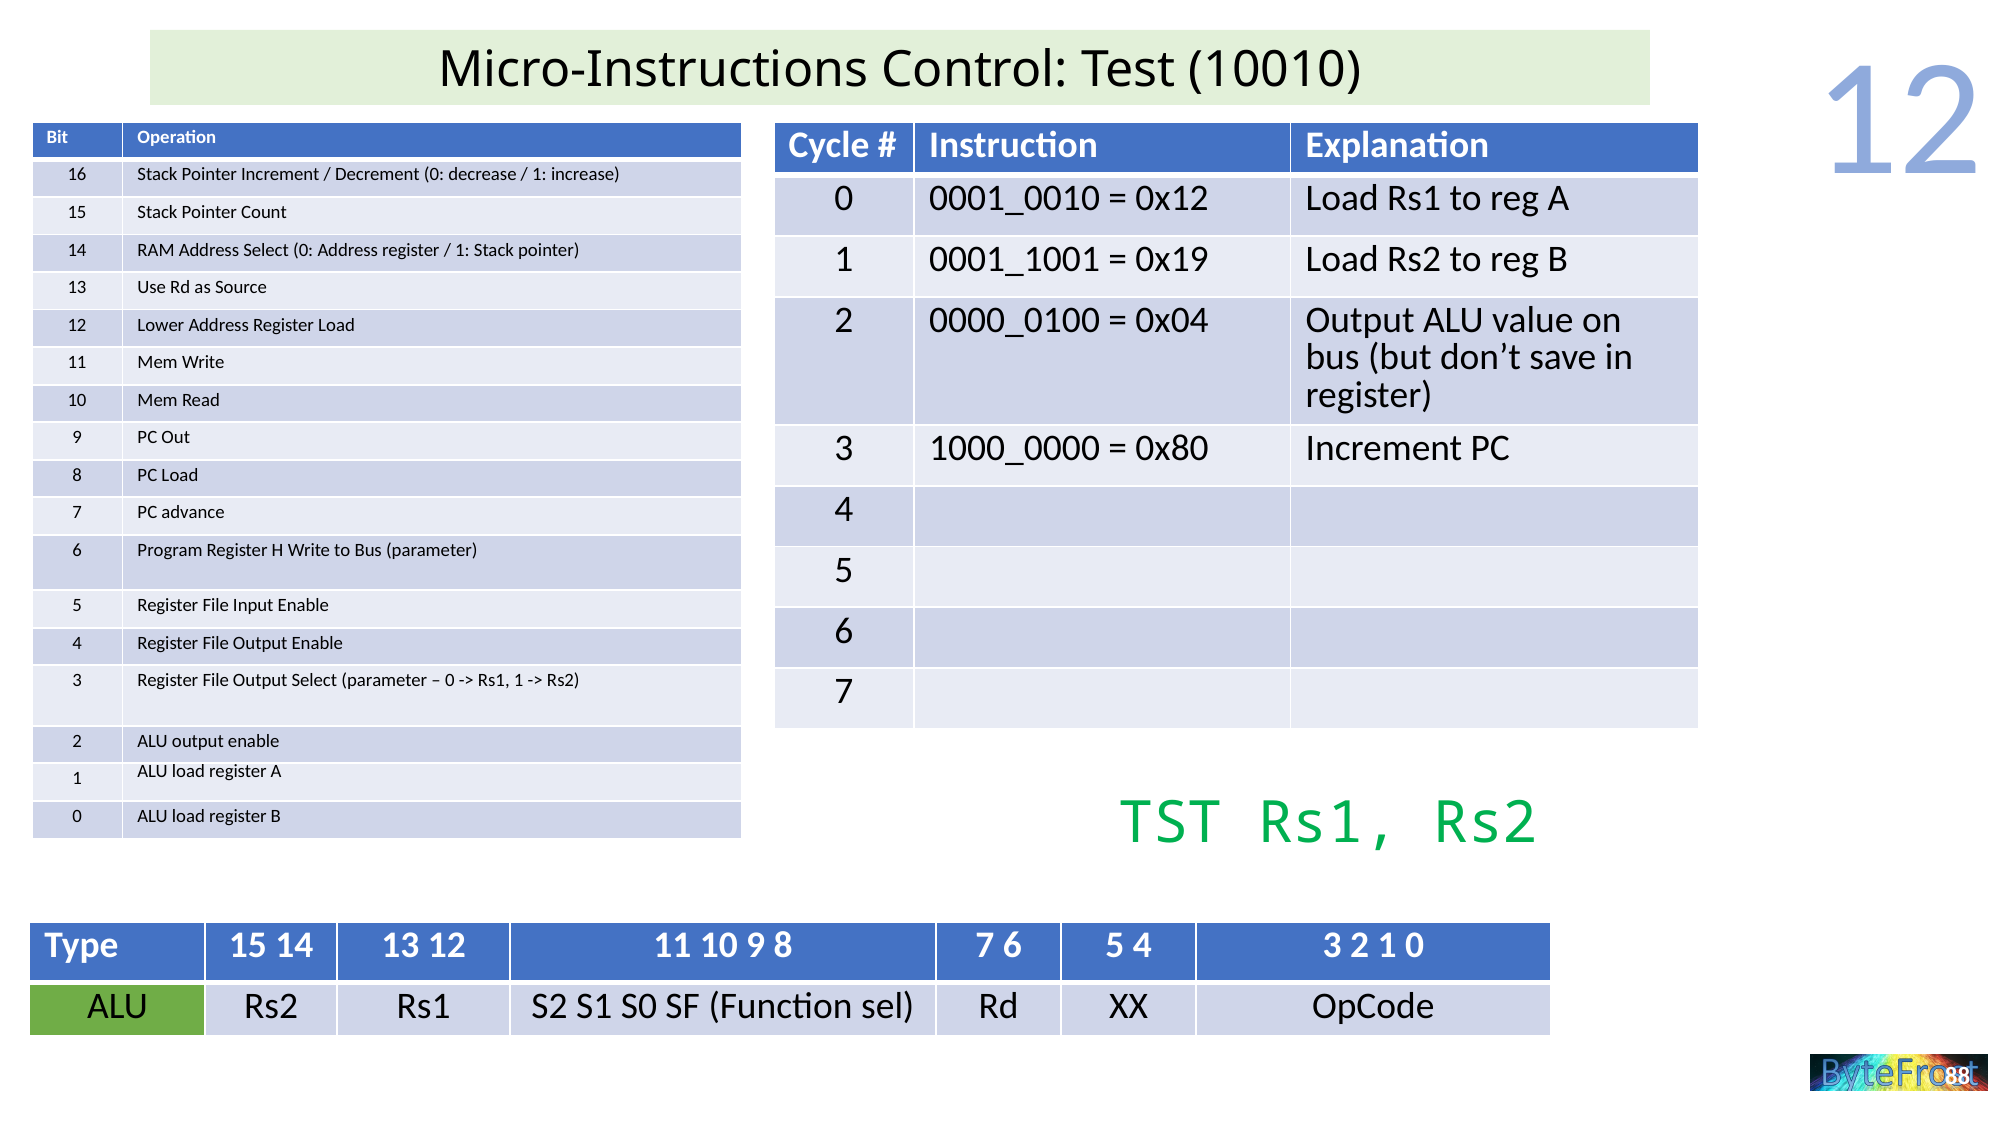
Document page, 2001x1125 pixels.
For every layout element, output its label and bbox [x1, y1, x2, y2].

table_cell [33, 423, 122, 459]
table_cell [123, 348, 741, 384]
table_cell [33, 498, 122, 534]
table_cell [33, 802, 122, 838]
picture [1810, 1054, 1988, 1091]
table_cell [775, 547, 913, 606]
table_cell [123, 629, 741, 664]
table_cell [33, 764, 122, 800]
table_cell [33, 386, 122, 421]
table_cell [338, 985, 509, 1035]
table_cell [915, 608, 1290, 667]
table_cell [915, 426, 1290, 485]
table_cell [33, 629, 122, 664]
table_header [338, 923, 509, 980]
table_cell [123, 498, 741, 534]
table_cell [123, 536, 741, 589]
table_cell [123, 764, 741, 800]
table_header [511, 923, 935, 980]
table_cell [123, 235, 741, 271]
table_cell [1291, 426, 1698, 485]
text_box [1068, 776, 1553, 862]
table_cell [33, 198, 122, 234]
table_cell [123, 727, 741, 762]
table_header [1197, 923, 1550, 980]
table_header [1291, 123, 1698, 172]
table_cell [937, 985, 1060, 1035]
table_cell [123, 423, 741, 459]
table_cell [123, 666, 741, 725]
table_cell [123, 461, 741, 496]
table_header [775, 123, 913, 172]
table_cell [30, 985, 204, 1035]
table_header [206, 923, 336, 980]
table_cell [33, 310, 122, 346]
table_cell [1291, 669, 1698, 728]
table_cell [123, 591, 741, 627]
table_cell [915, 669, 1290, 728]
table_cell [206, 985, 336, 1035]
table_cell [123, 273, 741, 309]
table_cell [915, 178, 1290, 235]
table_header [30, 923, 204, 980]
table_cell [33, 273, 122, 309]
table_cell [915, 547, 1290, 606]
table_cell [915, 237, 1290, 296]
text_box [1799, 0, 1999, 215]
table_cell [33, 162, 122, 196]
table_cell [915, 298, 1290, 424]
table_cell [123, 802, 741, 838]
table_cell [123, 162, 741, 196]
table_cell [511, 985, 935, 1035]
table_cell [775, 237, 913, 296]
table_cell [775, 608, 913, 667]
table_cell [1291, 487, 1698, 546]
table_cell [915, 487, 1290, 546]
table_cell [123, 198, 741, 234]
table_cell [1062, 985, 1195, 1035]
table_cell [33, 235, 122, 271]
table_cell [1197, 985, 1550, 1035]
table_cell [33, 727, 122, 762]
table_cell [775, 426, 913, 485]
table_header [915, 123, 1290, 172]
table_cell [1291, 237, 1698, 296]
table_cell [775, 669, 913, 728]
table_cell [33, 591, 122, 627]
table_cell [33, 666, 122, 725]
table_cell [33, 461, 122, 496]
table_cell [123, 310, 741, 346]
table_cell [1291, 178, 1698, 235]
table_header [1062, 923, 1195, 980]
table_header [33, 123, 122, 157]
table_cell [33, 348, 122, 384]
text_box [1535, 1044, 1986, 1105]
table_header [123, 123, 741, 157]
table_cell [123, 386, 741, 421]
table_cell [775, 178, 913, 235]
title [150, 29, 1650, 105]
table_cell [1291, 608, 1698, 667]
table_cell [775, 298, 913, 424]
table_cell [775, 487, 913, 546]
table_cell [1291, 298, 1698, 424]
table_cell [33, 536, 122, 589]
table_header [937, 923, 1060, 980]
table_cell [1291, 547, 1698, 606]
